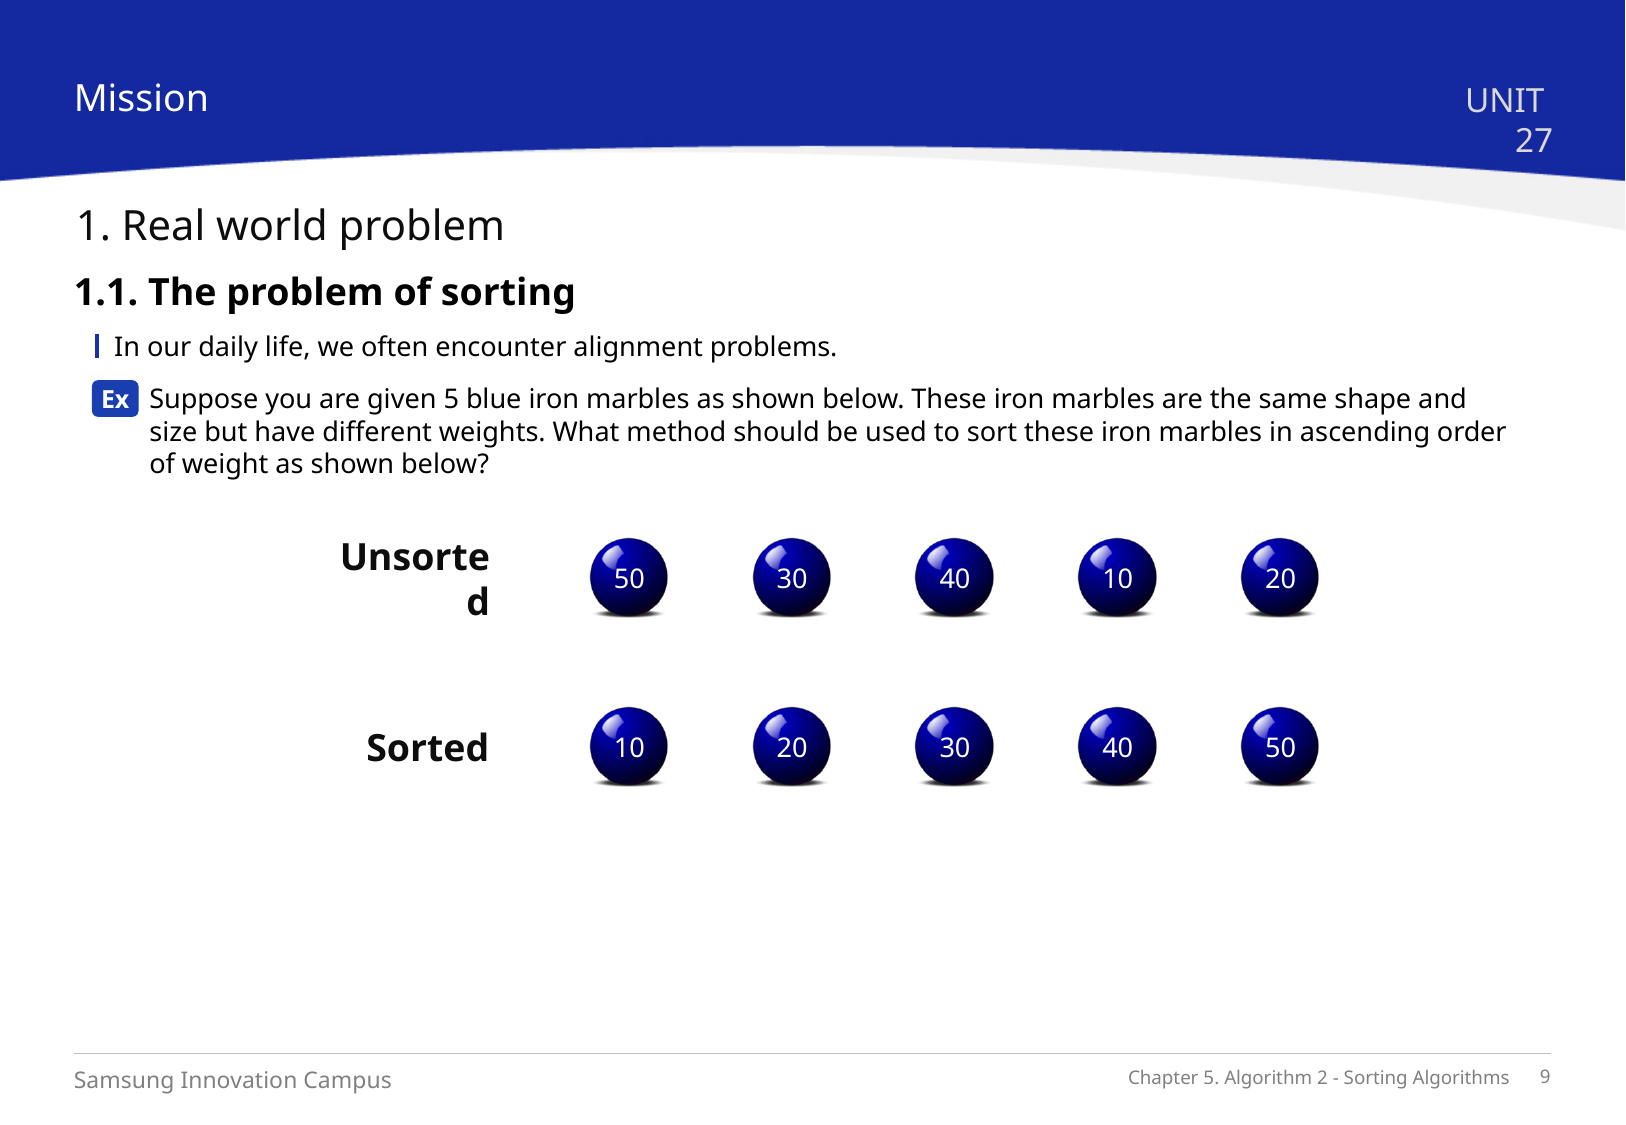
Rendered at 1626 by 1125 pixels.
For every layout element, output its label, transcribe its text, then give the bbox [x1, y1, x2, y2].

text_box 1.1. The problem of sorting [59, 260, 1519, 320]
text_box In our daily life, we often encounter alignment problems. [94, 329, 1554, 363]
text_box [304, 537, 1321, 787]
text_box Mission [73, 73, 981, 120]
text_box UNIT 27 [1422, 78, 1554, 159]
text_box 1. Real world problem [75, 198, 1554, 250]
picture [0, 0, 1625, 1125]
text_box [91, 374, 1534, 488]
